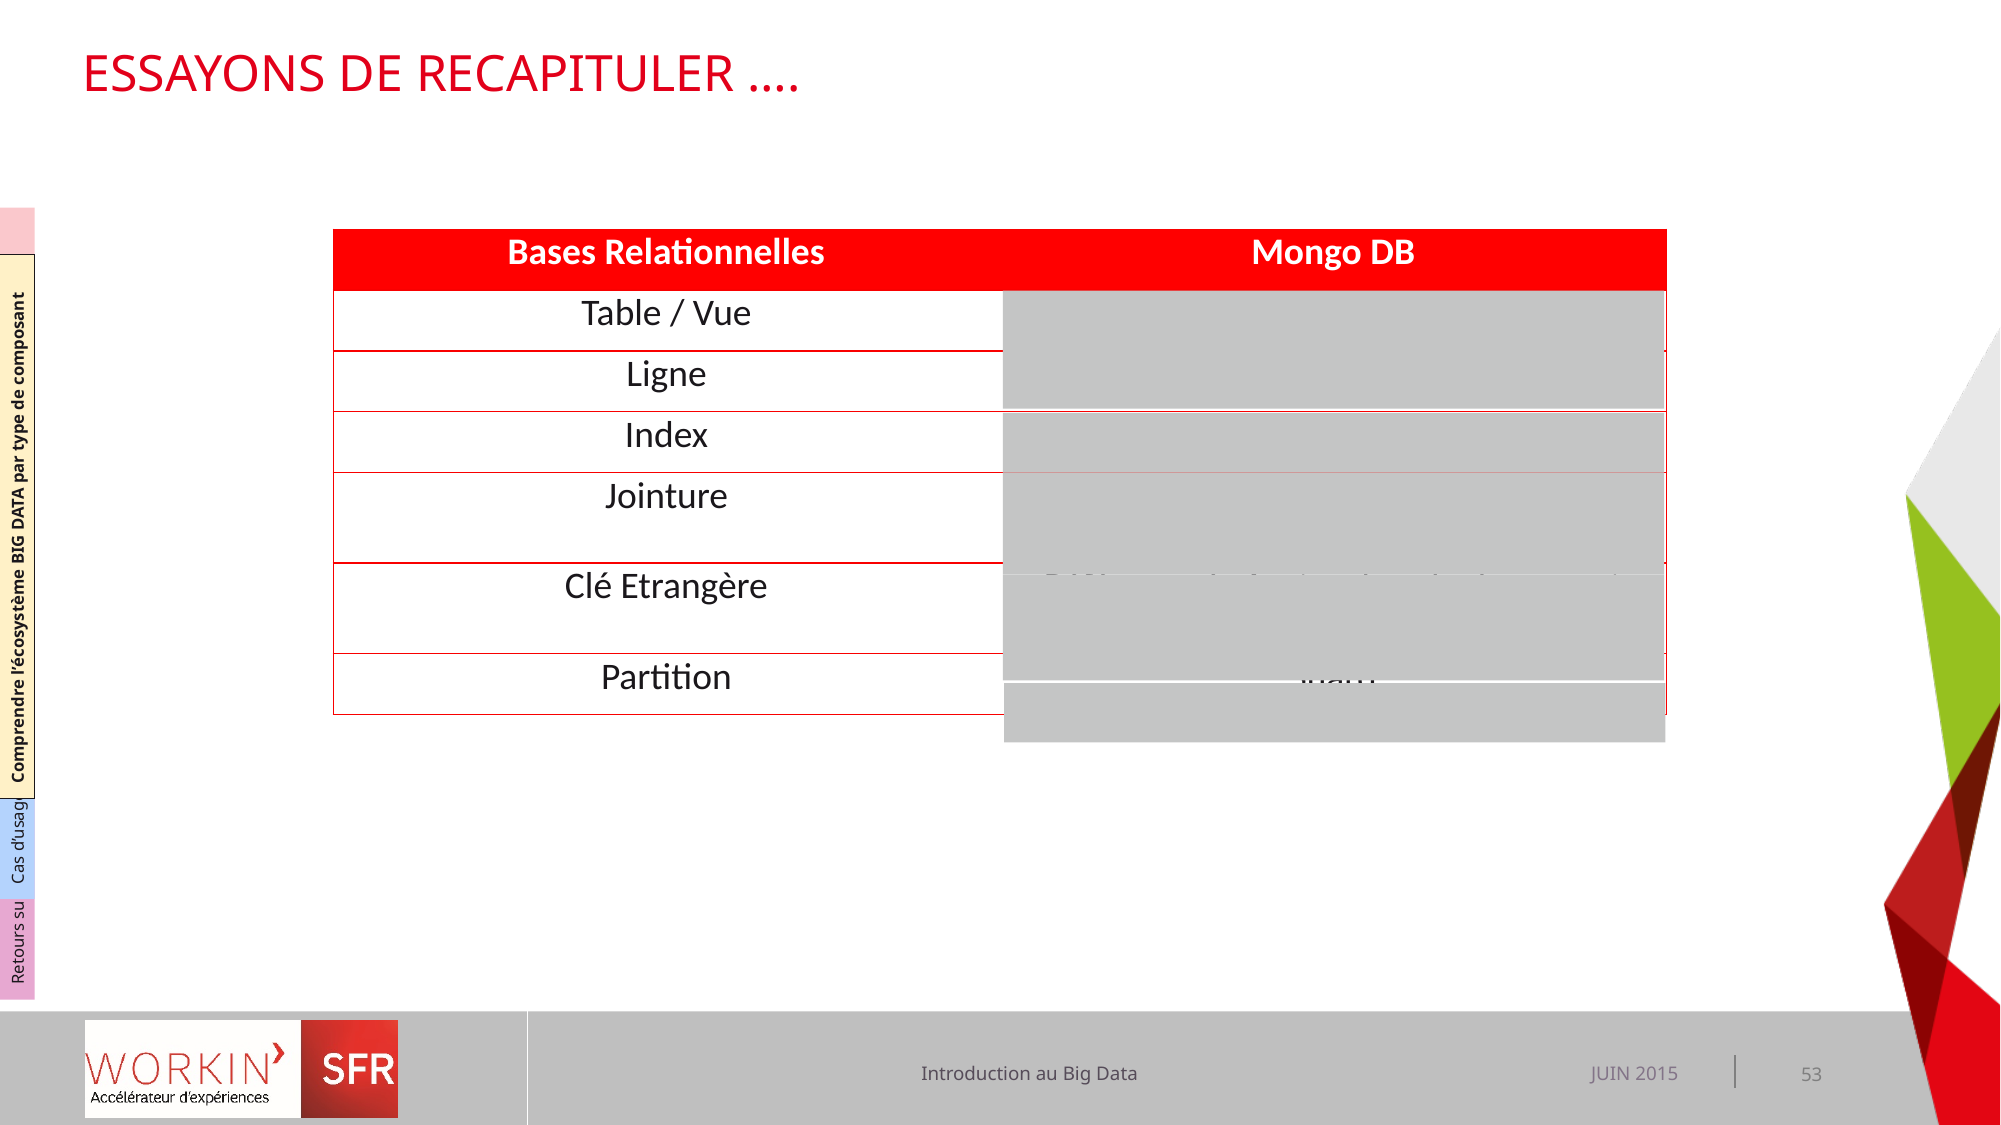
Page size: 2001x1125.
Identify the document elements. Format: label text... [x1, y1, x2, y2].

text_box [1001, 470, 1666, 572]
table_cell Table / Vue [334, 291, 1000, 350]
text_box [1001, 347, 1666, 411]
text_box [1002, 681, 1668, 744]
table_cell Jointure [334, 473, 1000, 562]
table_cell Index [334, 412, 1000, 472]
text_box [1001, 289, 1666, 347]
table_cell Ligne [334, 352, 1000, 411]
table_cell Clé Etrangère [334, 564, 1000, 653]
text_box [0, 207, 36, 1000]
text_box [1001, 572, 1666, 683]
table_header Mongo DB [1000, 230, 1666, 289]
table_cell Partition [334, 654, 1000, 714]
title ESSAYONS DE RECAPITULER …. [55, 42, 1945, 185]
picture [1753, 239, 2001, 1125]
picture [85, 1020, 398, 1118]
slide_number 53 [1749, 1045, 1875, 1106]
slide_number JUIN 2015 [1538, 1043, 1731, 1104]
table_header Bases Relationnelles [334, 230, 1000, 289]
text_box [1001, 411, 1666, 470]
